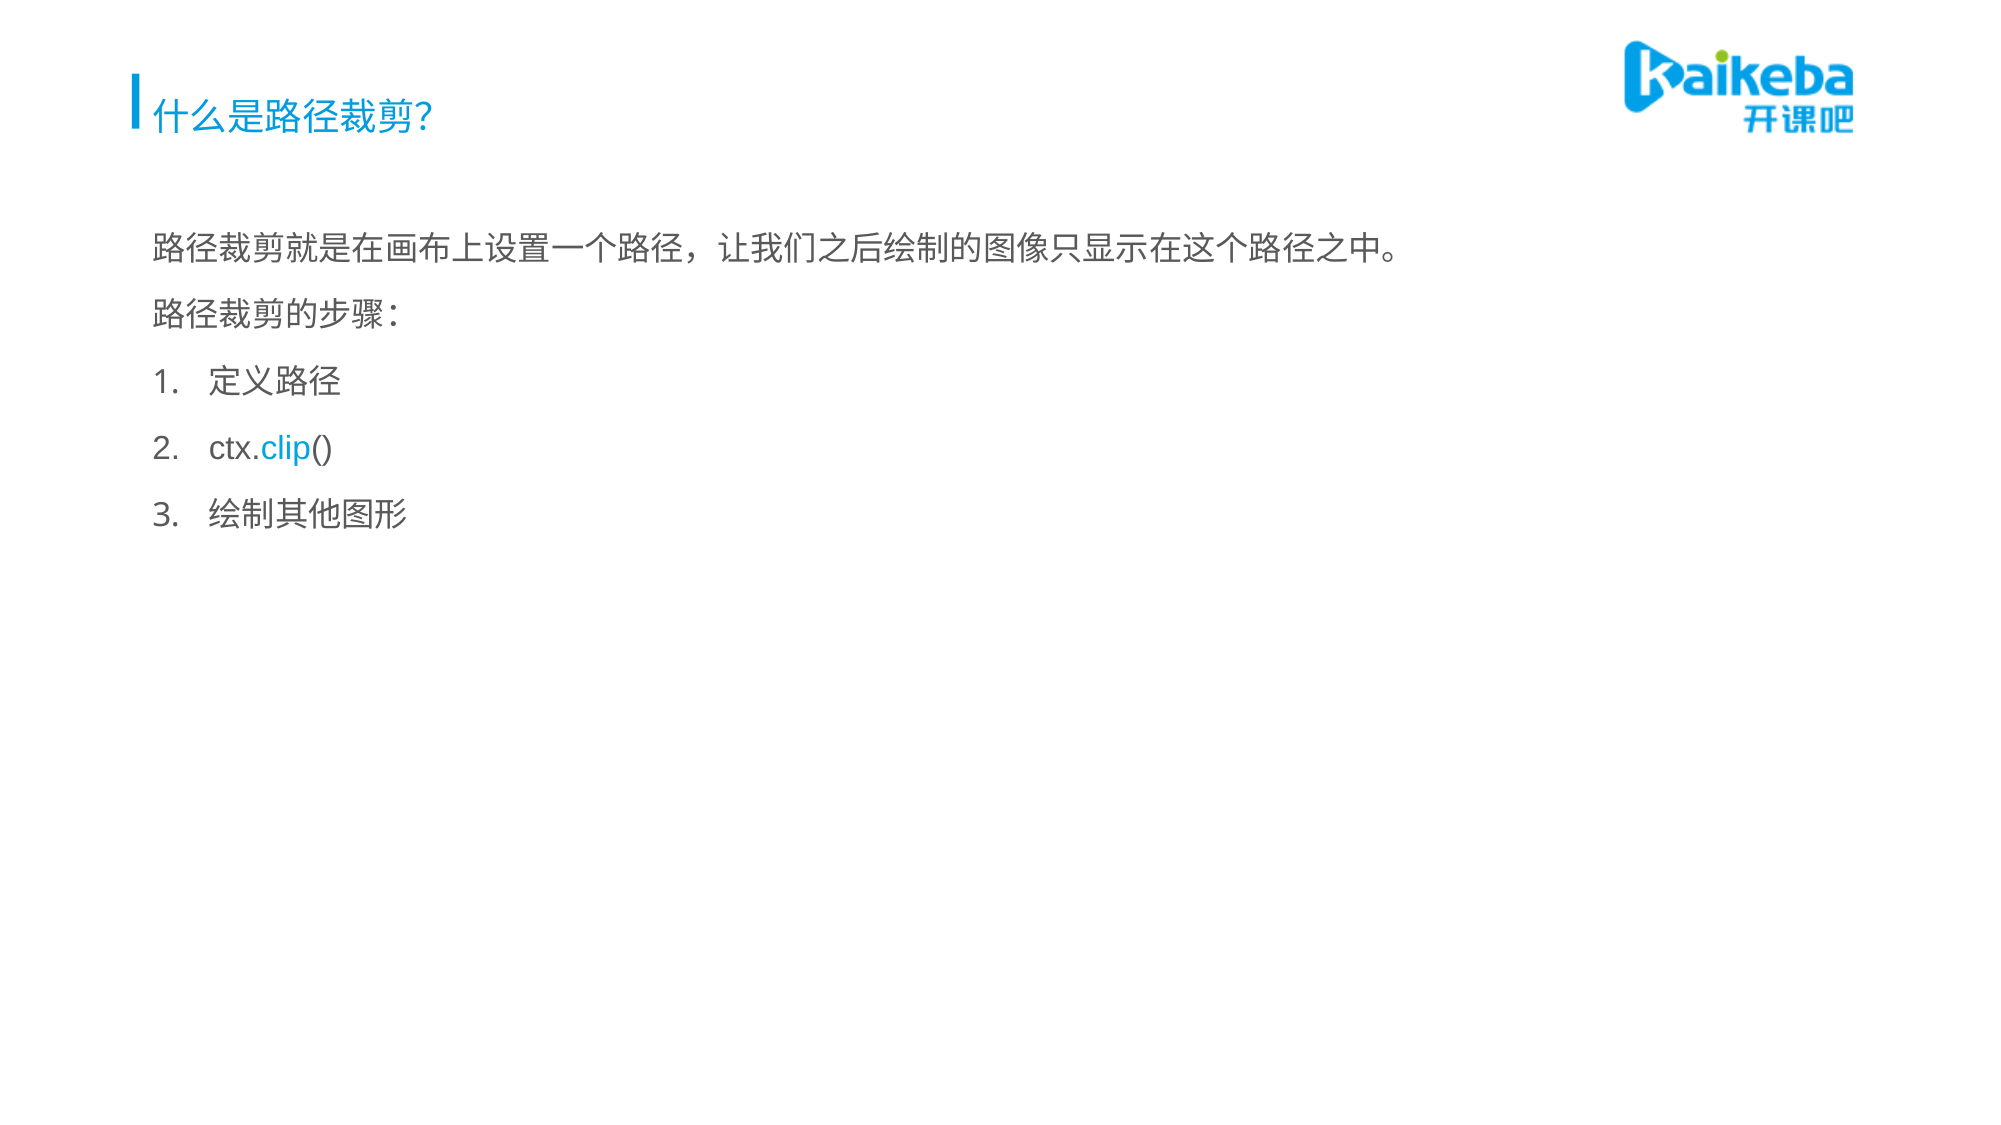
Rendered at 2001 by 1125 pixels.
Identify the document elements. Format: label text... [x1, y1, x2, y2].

picture [1612, 31, 1866, 143]
list 路径裁剪就是在画布上设置一个路径，让我们之后绘制的图像只显示在这个路径之中。 路径裁剪的步骤： 定义路径 ctx.clip() 绘制其他图形 [137, 199, 1863, 1014]
picture [1640, 50, 1650, 59]
title 什么是路径裁剪？ [137, 59, 1863, 148]
